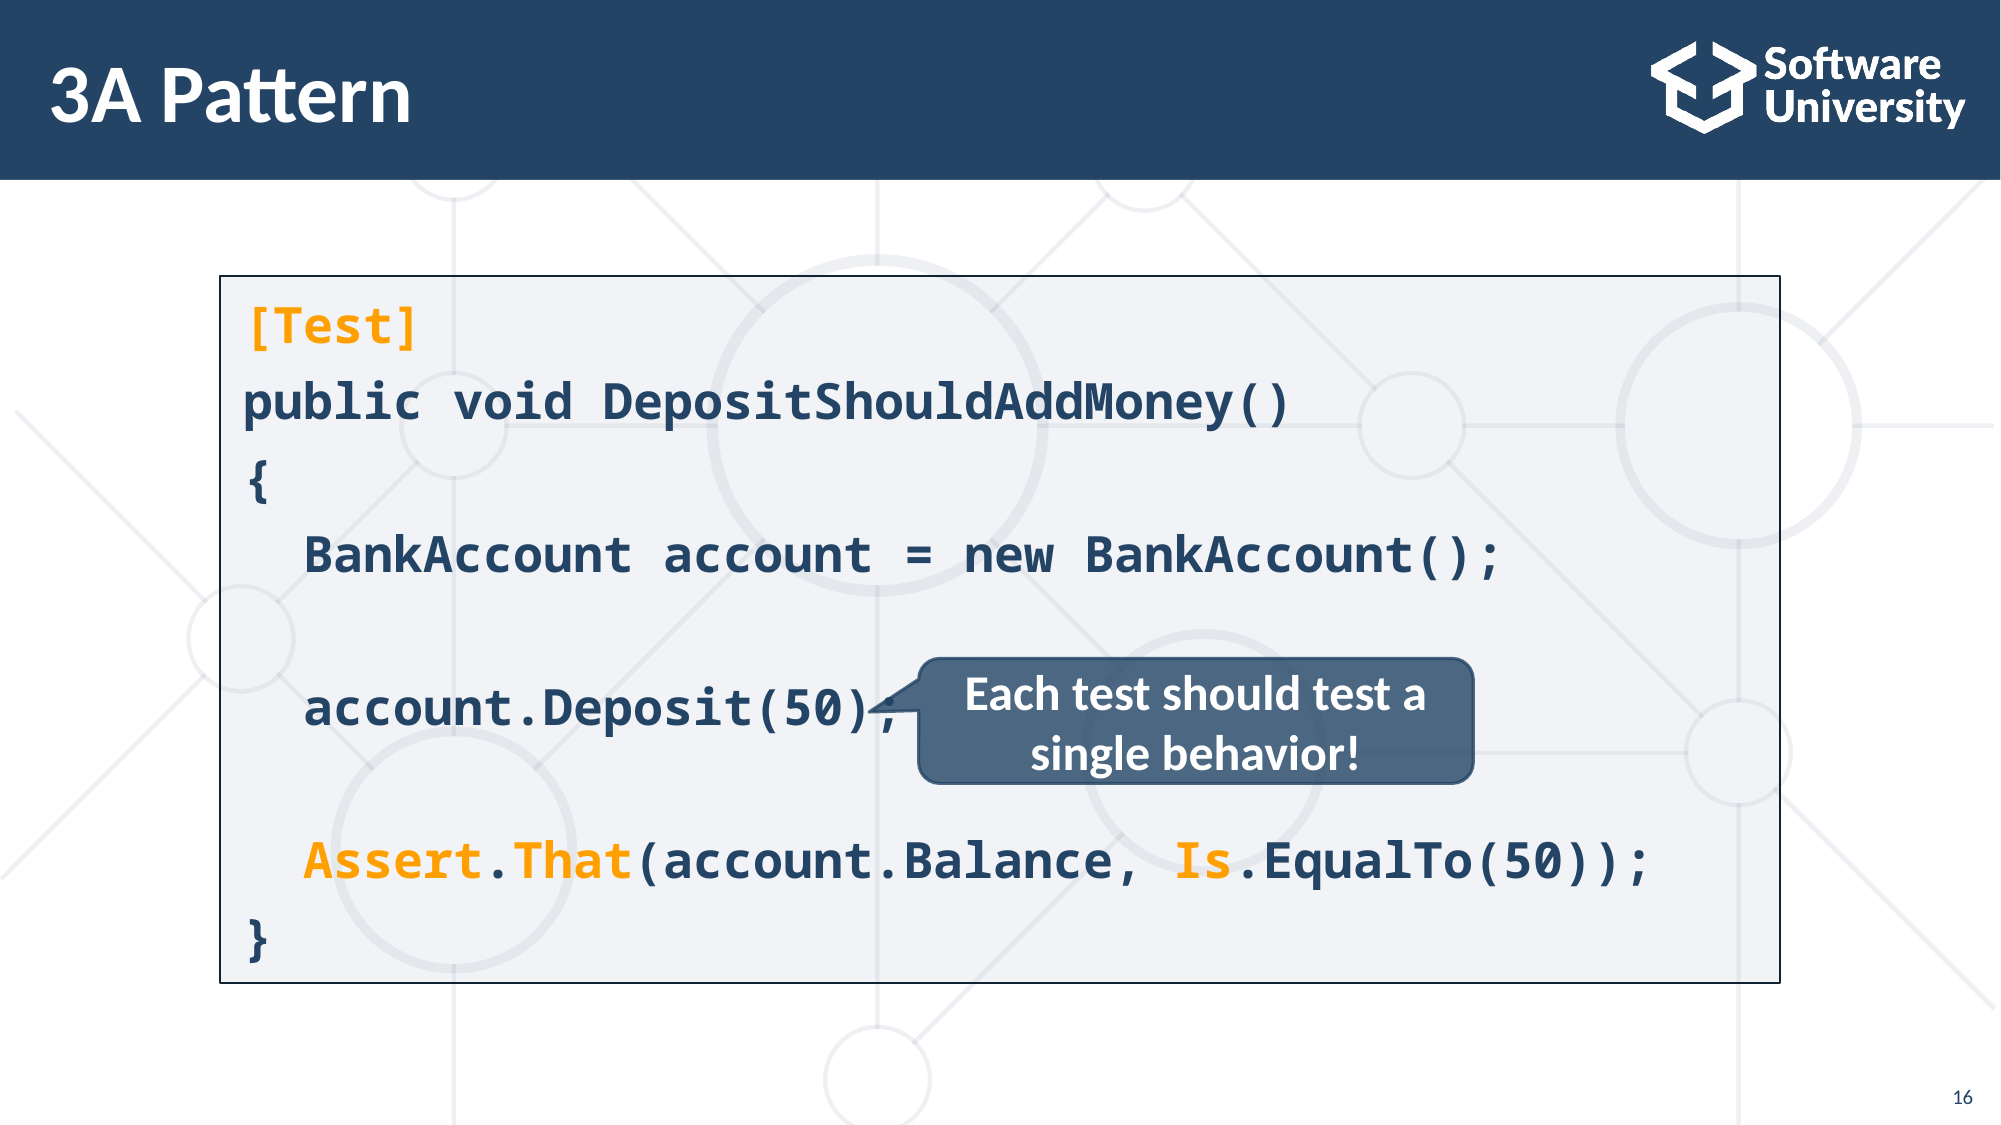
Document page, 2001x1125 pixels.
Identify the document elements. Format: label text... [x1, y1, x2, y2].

text_box Each test should test a single behavior! [867, 656, 1476, 786]
picture [1651, 41, 1966, 134]
slide_number 16 [1927, 1067, 1989, 1117]
title 3A Pattern [31, 16, 1625, 162]
text_box [Test] public void DepositShouldAddMoney() { BankAccount account = new BankAccount(); account.Deposit(50); Assert.That(account.Balance, Is.EqualTo(50)); } [220, 275, 1780, 984]
